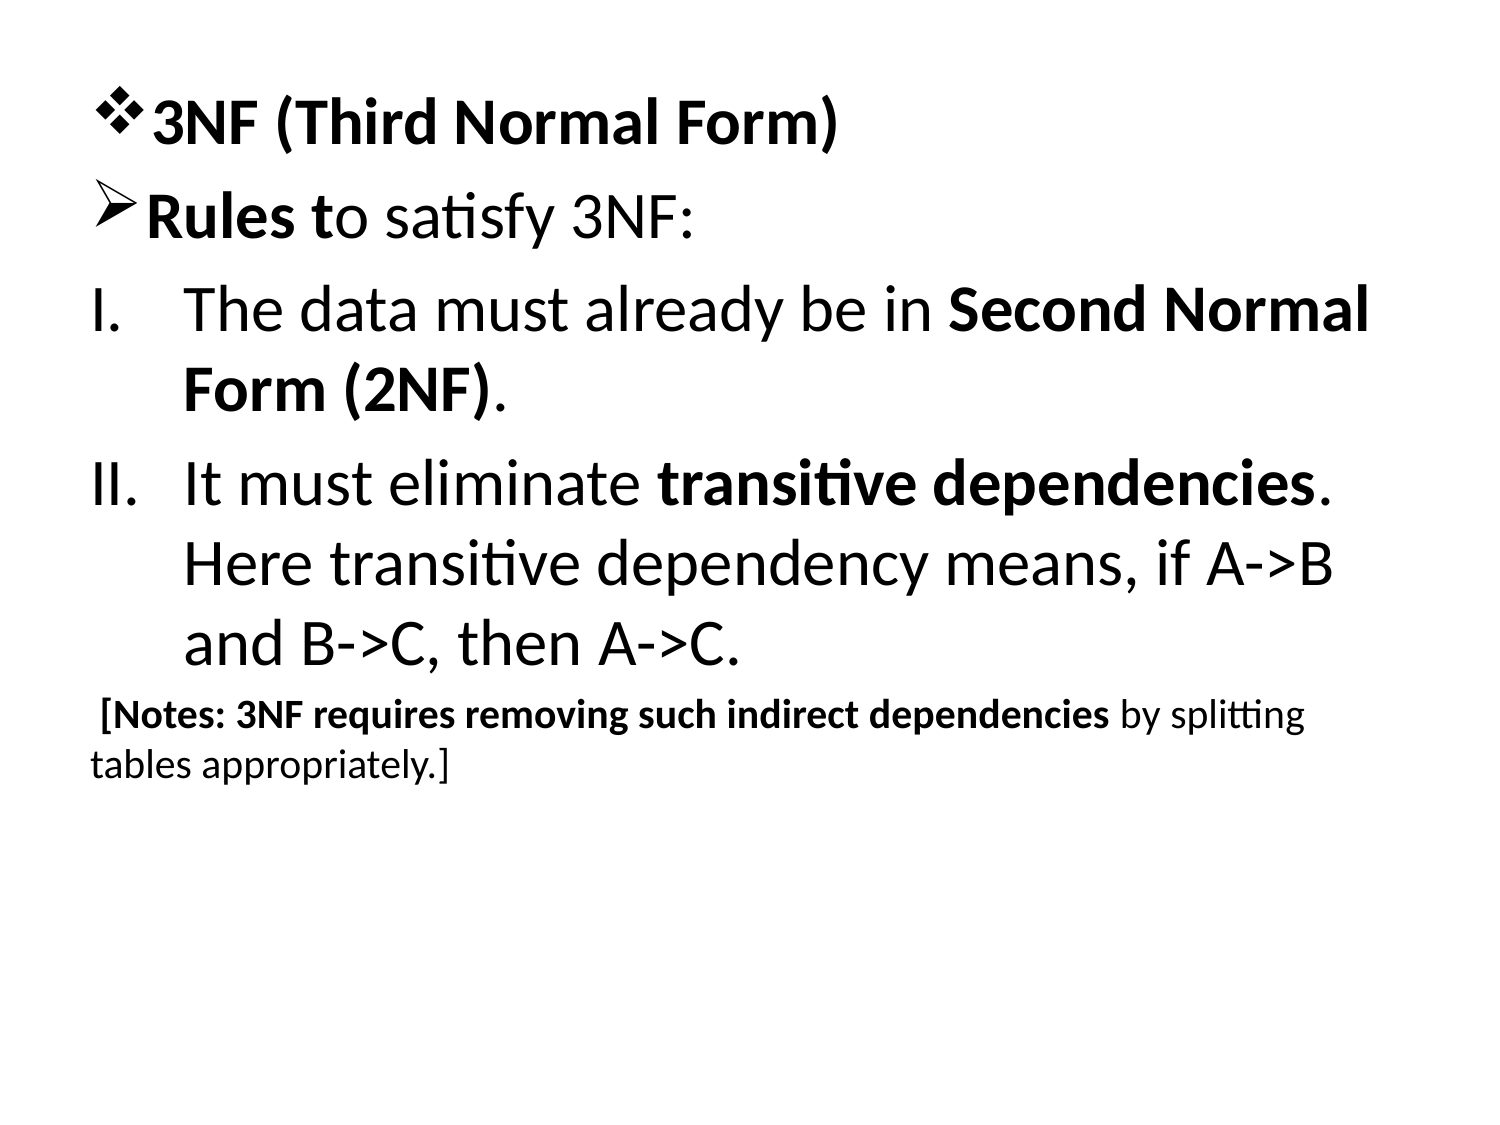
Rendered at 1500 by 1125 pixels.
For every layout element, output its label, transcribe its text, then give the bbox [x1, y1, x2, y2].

list 3NF (Third Normal Form) Rules to satisfy 3NF: The data must already be in Second Normal Form (2NF). It must eliminate transitive dependencies. Here transitive dependency means, if A->B and B->C, then A->C. [Notes: 3NF requires removing such indirect dependencies by splitting tables appropriately.] [75, 70, 1425, 1050]
